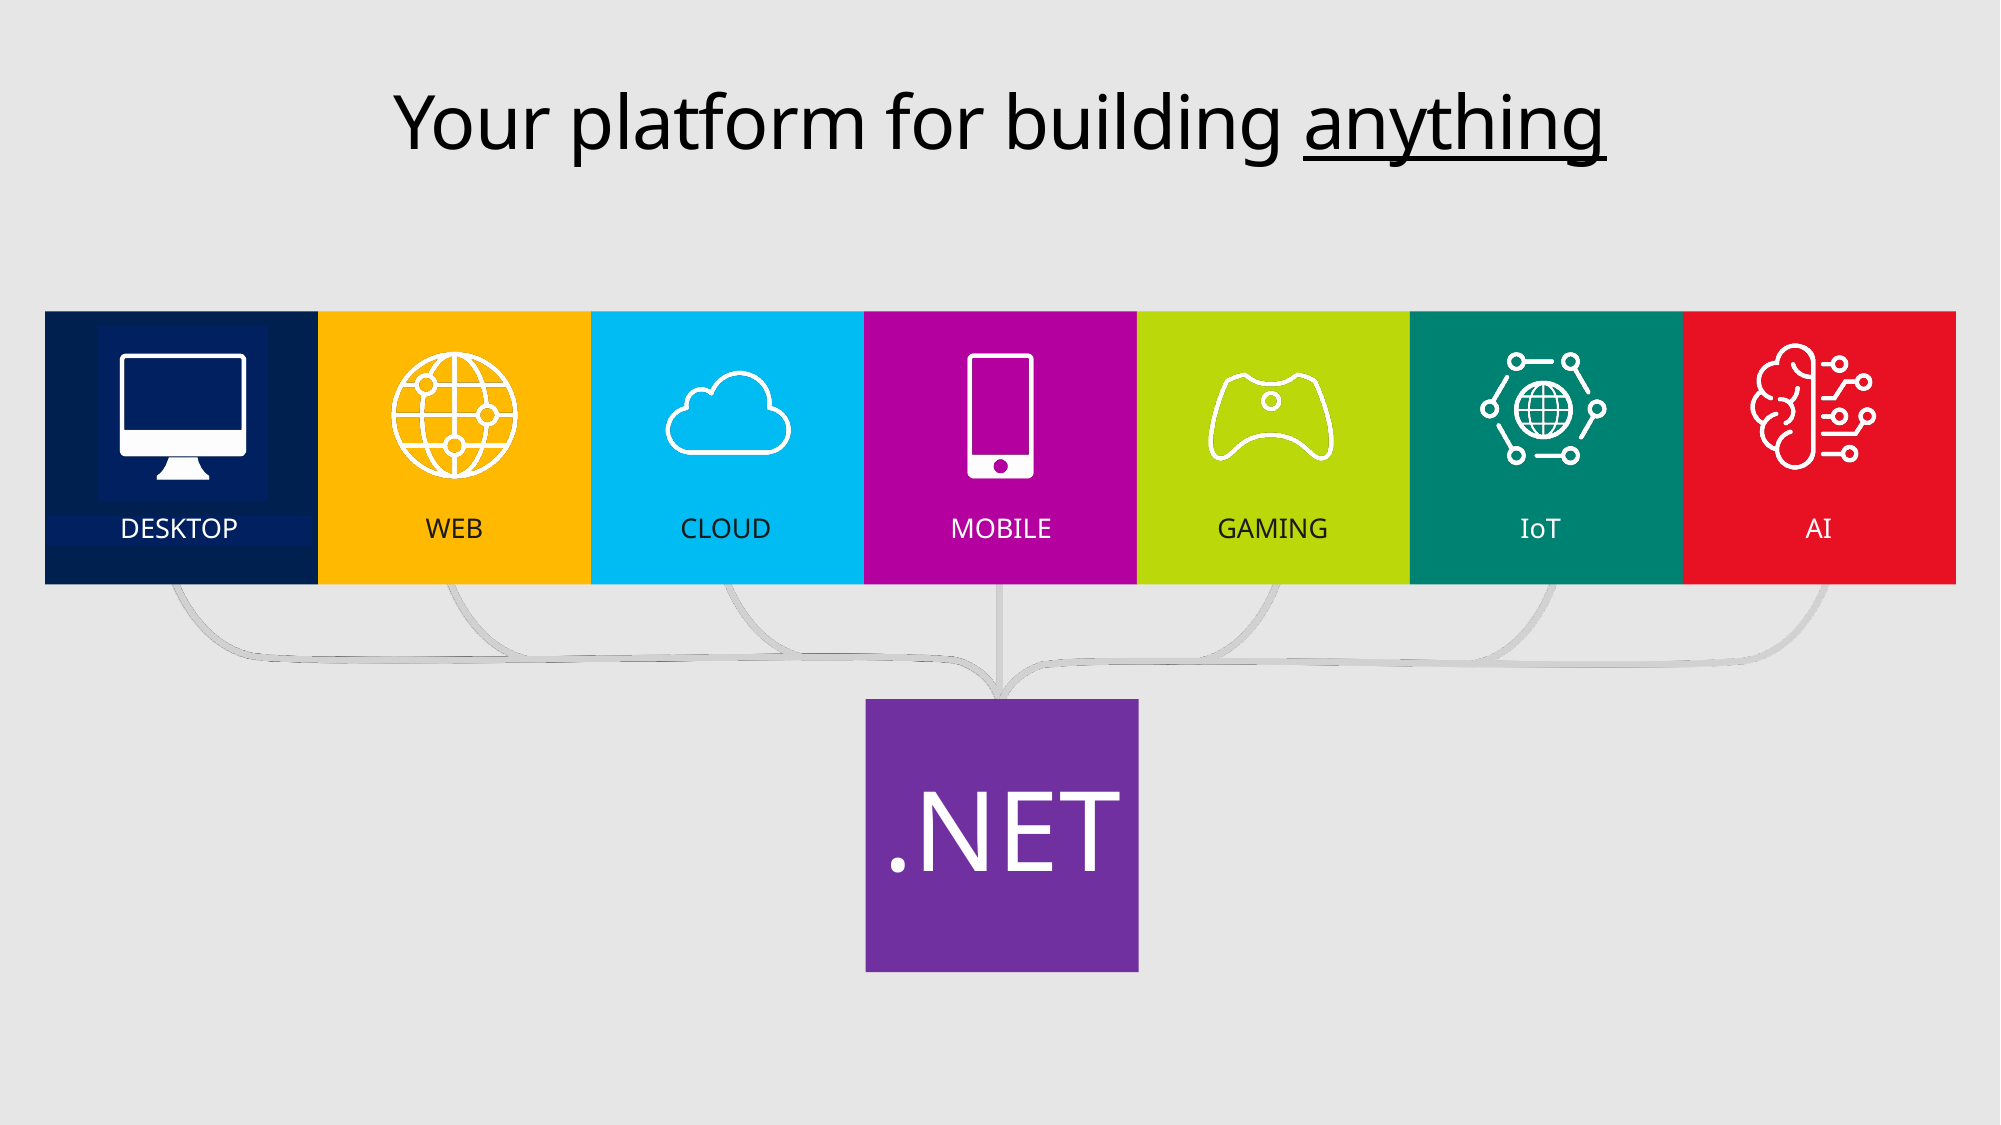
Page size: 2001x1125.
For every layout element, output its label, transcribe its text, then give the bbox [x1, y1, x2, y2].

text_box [589, 311, 863, 585]
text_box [317, 311, 589, 585]
text_box .NET [865, 757, 1139, 973]
picture [86, 585, 1938, 757]
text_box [1682, 311, 1957, 585]
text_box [863, 311, 1136, 585]
title Your platform for building anything [96, 75, 1904, 166]
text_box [1136, 311, 1403, 585]
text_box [44, 311, 317, 585]
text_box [1403, 311, 1682, 585]
